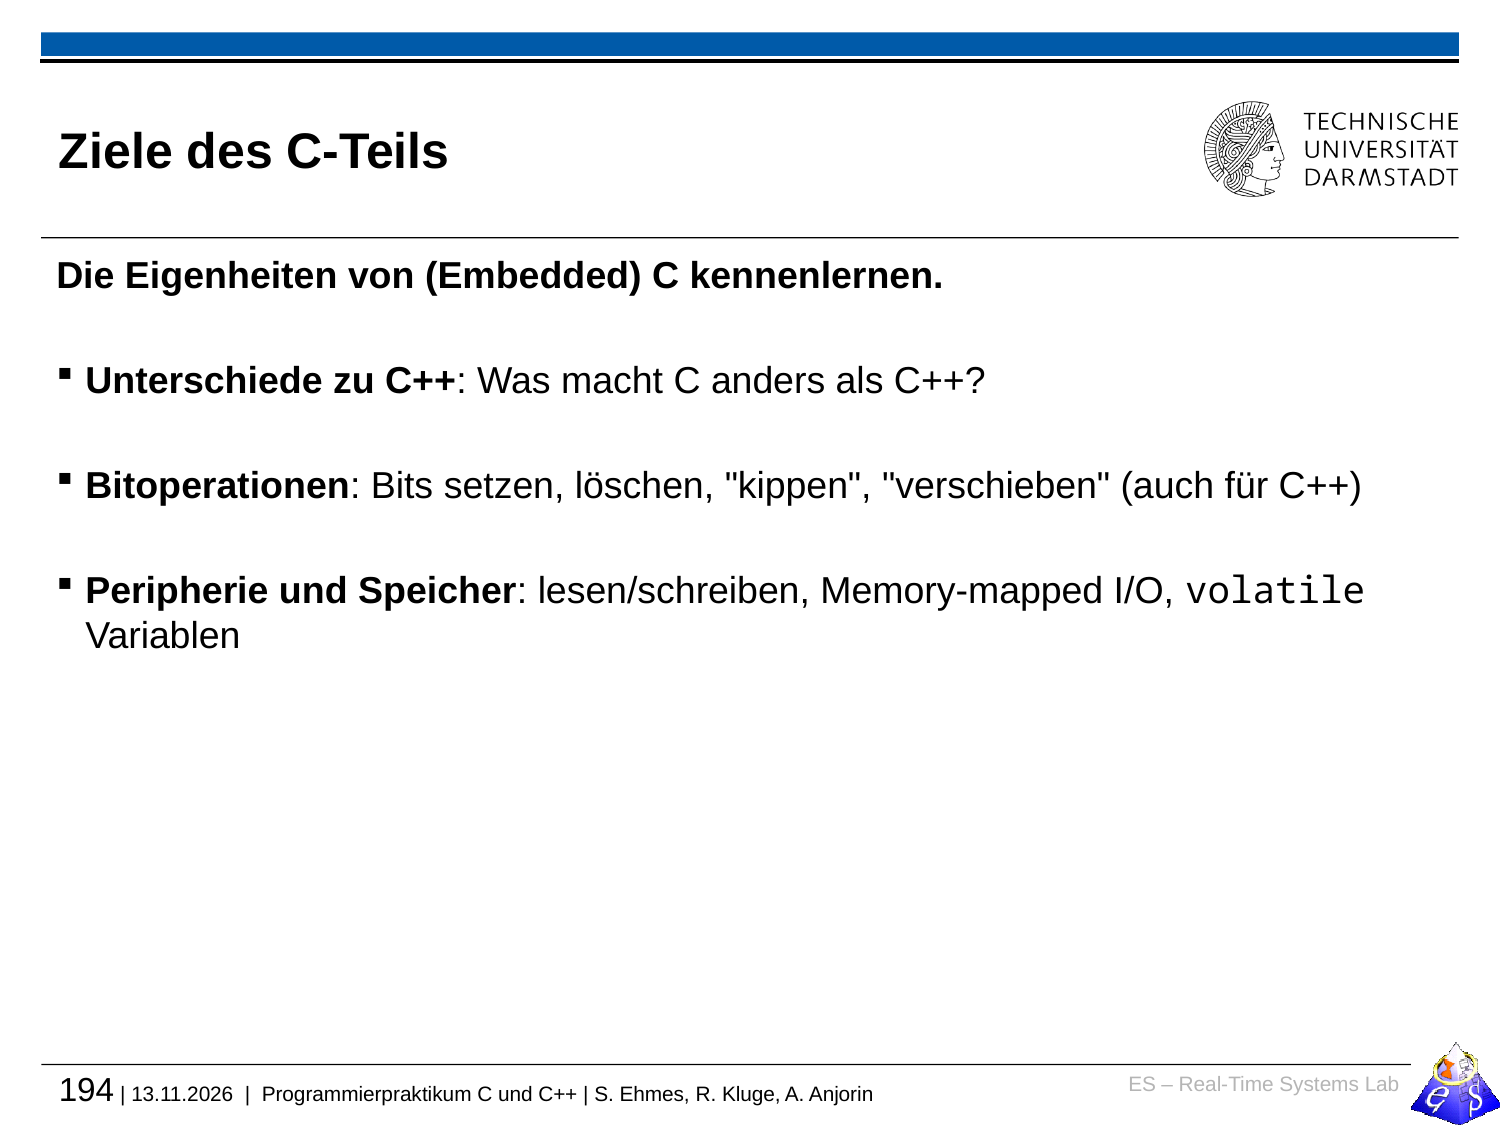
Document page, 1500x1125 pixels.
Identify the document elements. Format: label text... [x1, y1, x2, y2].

picture [1187, 84, 1483, 214]
list Die Eigenheiten von (Embedded) C kennenlernen. Unterschiede zu C++: Was macht C anders als C++? Bitoperationen: Bits setzen, löschen, "kippen", "verschieben" (auch für C++) Peripherie und Speicher: lesen/schreiben, Memory-mapped I/O, volatile Variablen [41, 243, 1459, 1059]
picture [1411, 1041, 1500, 1125]
title Ziele des C-Teils [58, 80, 1187, 218]
